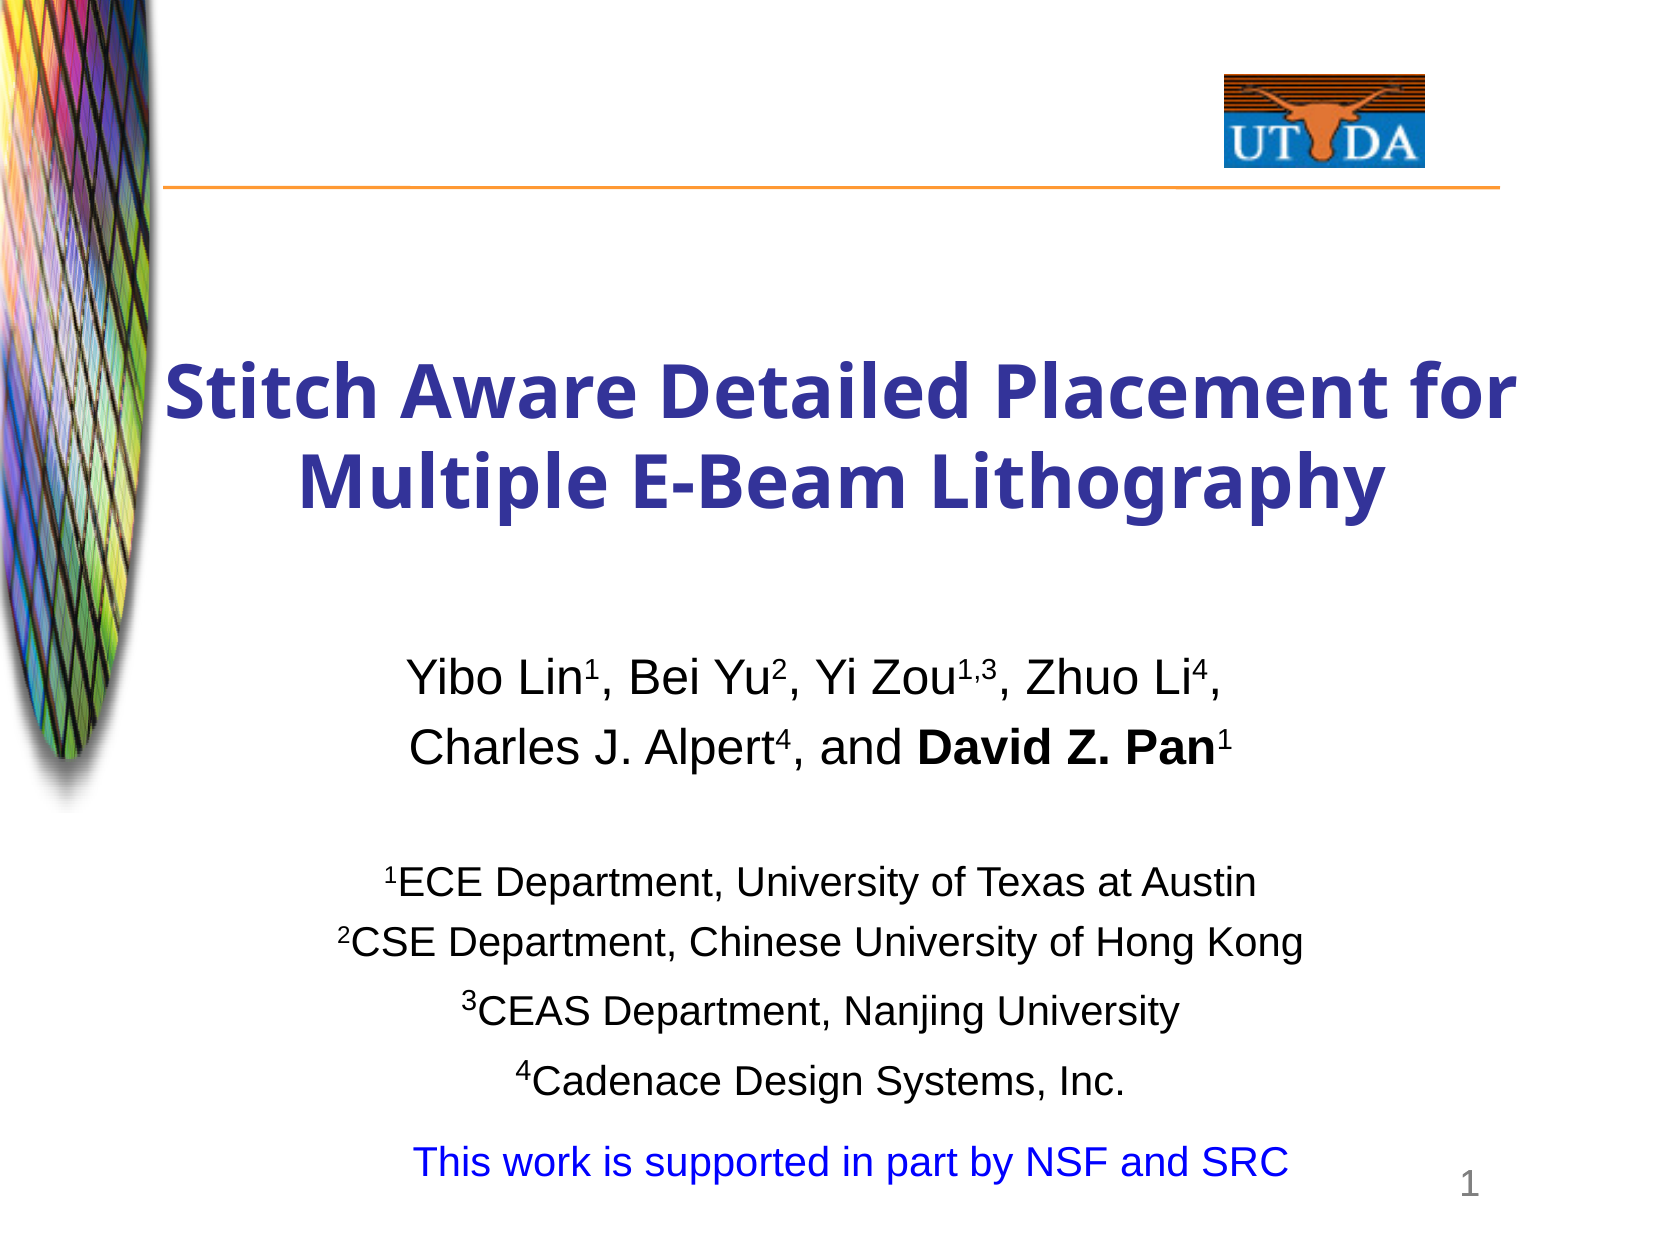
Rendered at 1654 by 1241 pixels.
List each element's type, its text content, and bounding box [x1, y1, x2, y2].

picture [1224, 74, 1425, 168]
title Stitch Aware Detailed Placement for Multiple E-Beam Lithography [133, 312, 1550, 554]
picture [0, 0, 163, 813]
text_box This work is supported in part by NSF and SRC [397, 1131, 1305, 1193]
subtitle Yibo Lin1, Bei Yu2, Yi Zou1,3, Zhuo Li4, Charles J. Alpert4, and David Z. Pan1 1ECE Department, University of Texas at Austin 2CSE Department, Chinese University of Hong Kong 3CEAS Department, Nanjing University 4Cadenace Design Systems, Inc. [206, 636, 1435, 1080]
